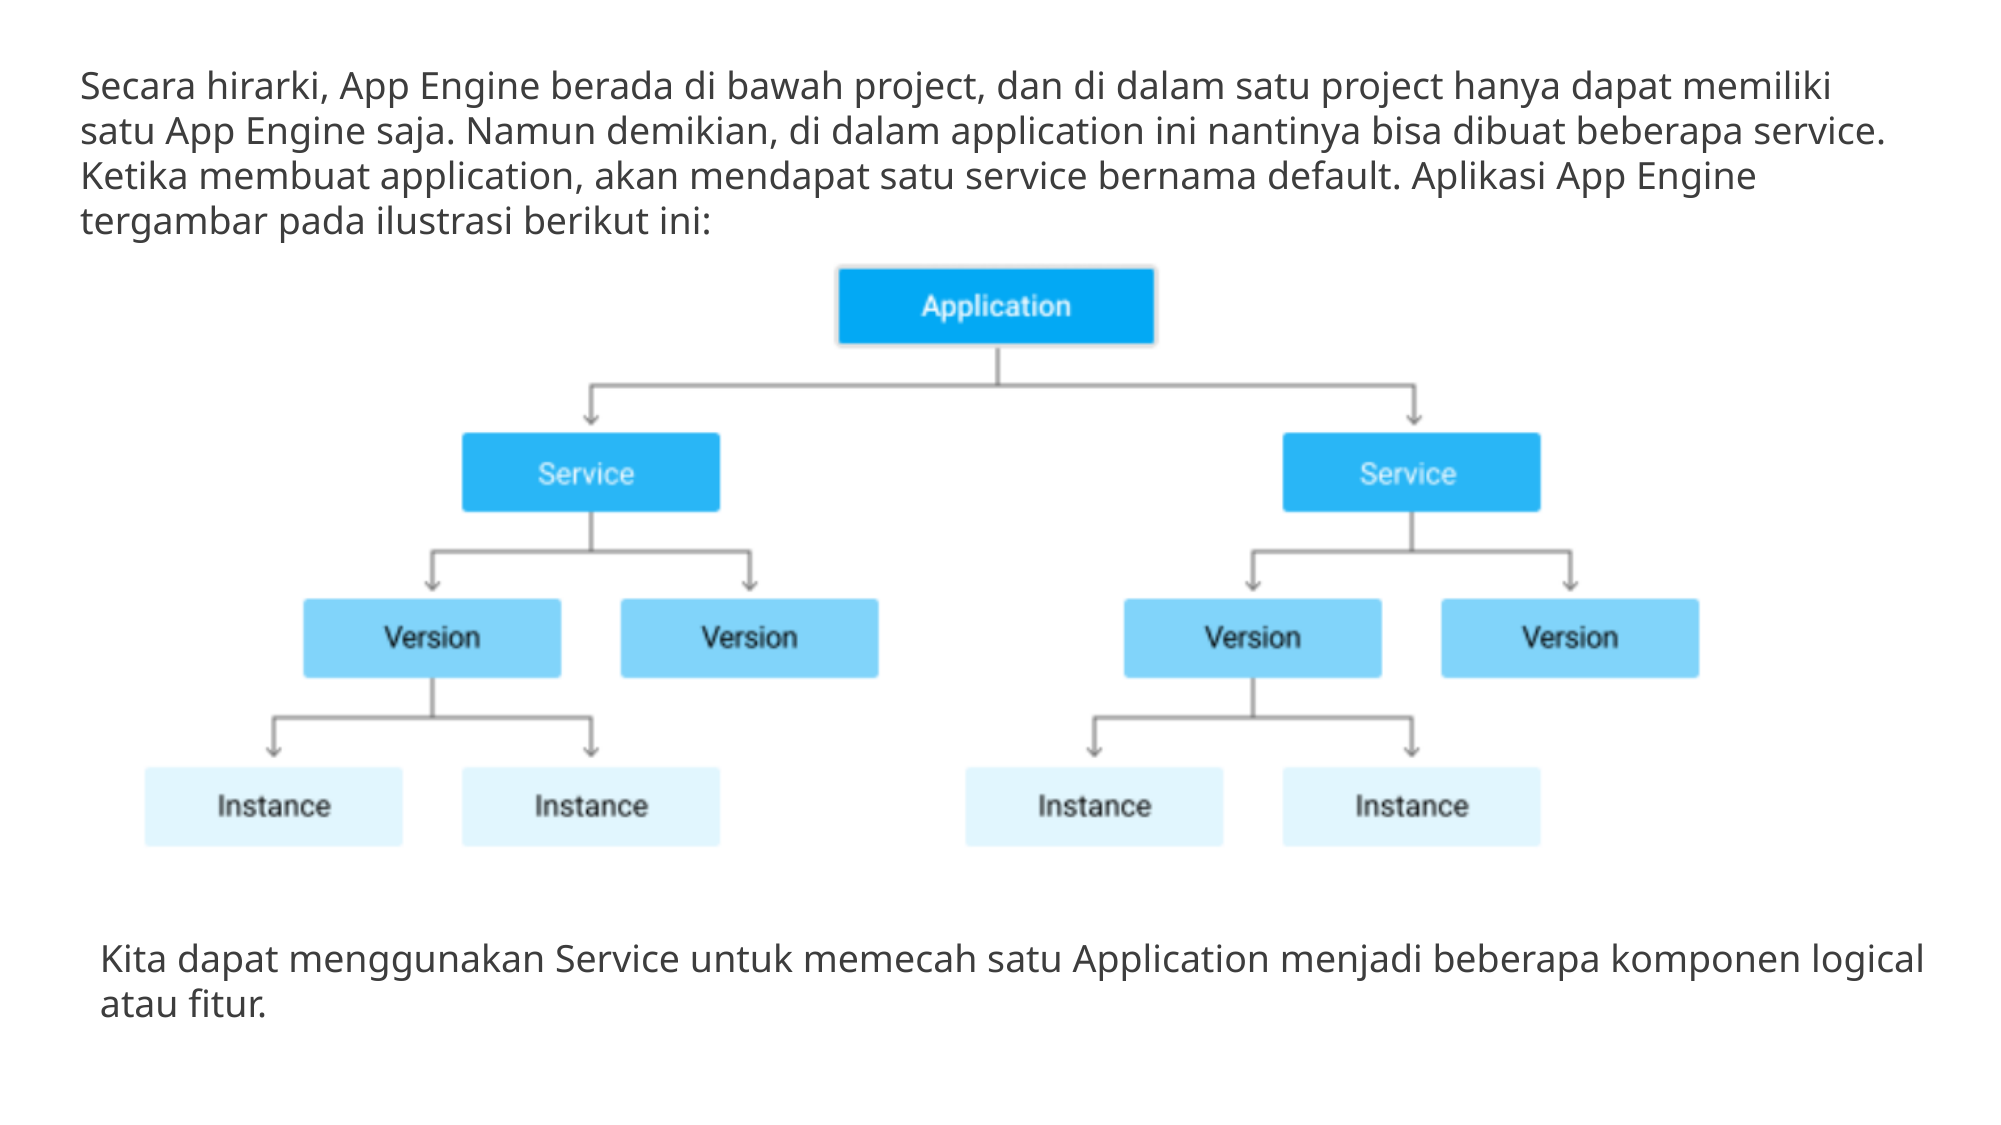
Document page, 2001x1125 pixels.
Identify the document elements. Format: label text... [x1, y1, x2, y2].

text_box Kita dapat menggunakan Service untuk memecah satu Application menjadi beberapa komponen logical atau fitur. [85, 928, 1946, 1123]
picture [85, 243, 1744, 902]
text_box Secara hirarki, App Engine berada di bawah project, dan di dalam satu project hanya dapat memiliki satu App Engine saja. Namun demikian, di dalam application ini nantinya bisa dibuat beberapa service. Ketika membuat application, akan mendapat satu service bernama default. Aplikasi App Engine tergambar pada ilustrasi berikut ini: [65, 54, 1920, 340]
